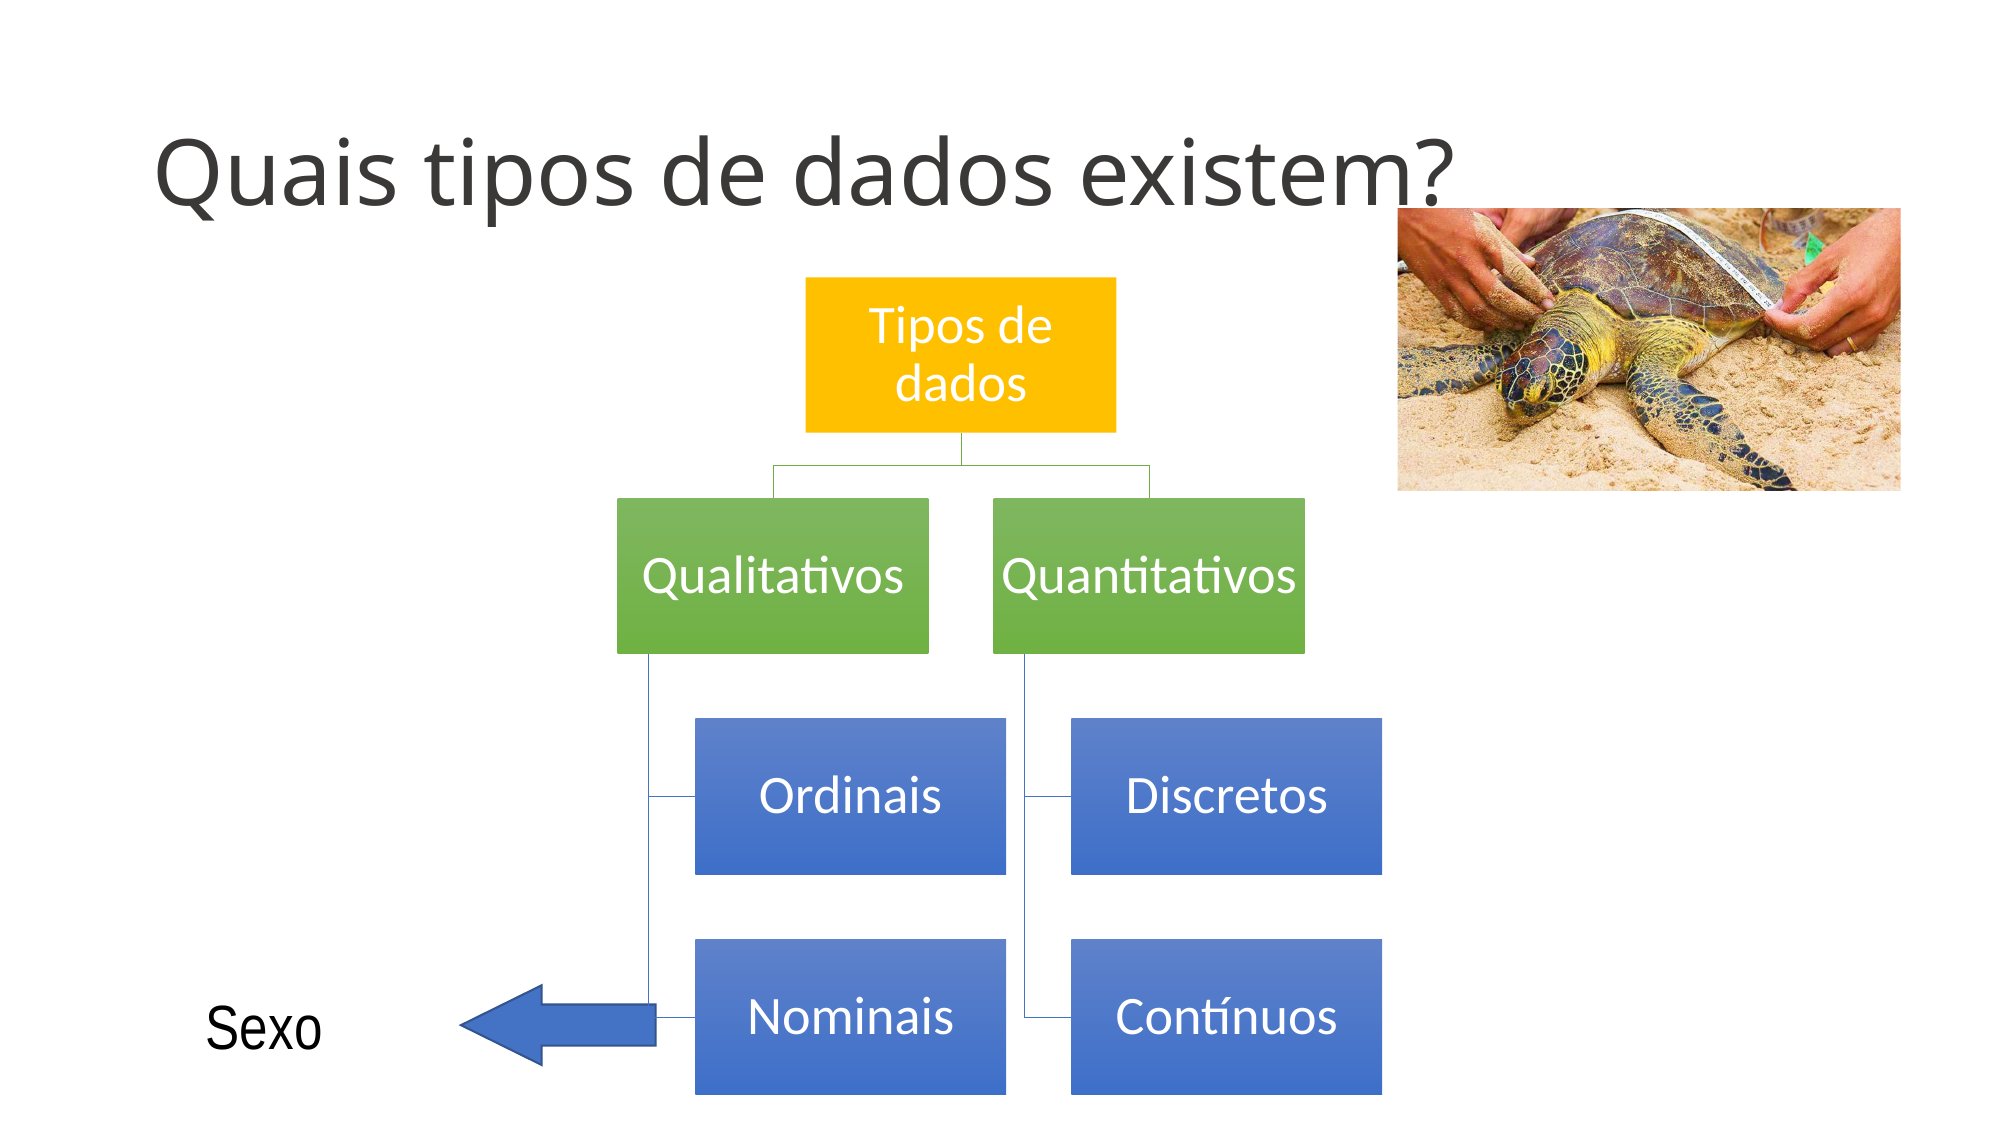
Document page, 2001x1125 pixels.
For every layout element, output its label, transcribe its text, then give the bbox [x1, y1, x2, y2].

picture [1397, 208, 1901, 491]
title Quais tipos de dados existem? [137, 59, 1863, 278]
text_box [401, 277, 1599, 1095]
text_box Sexo [190, 979, 401, 1070]
